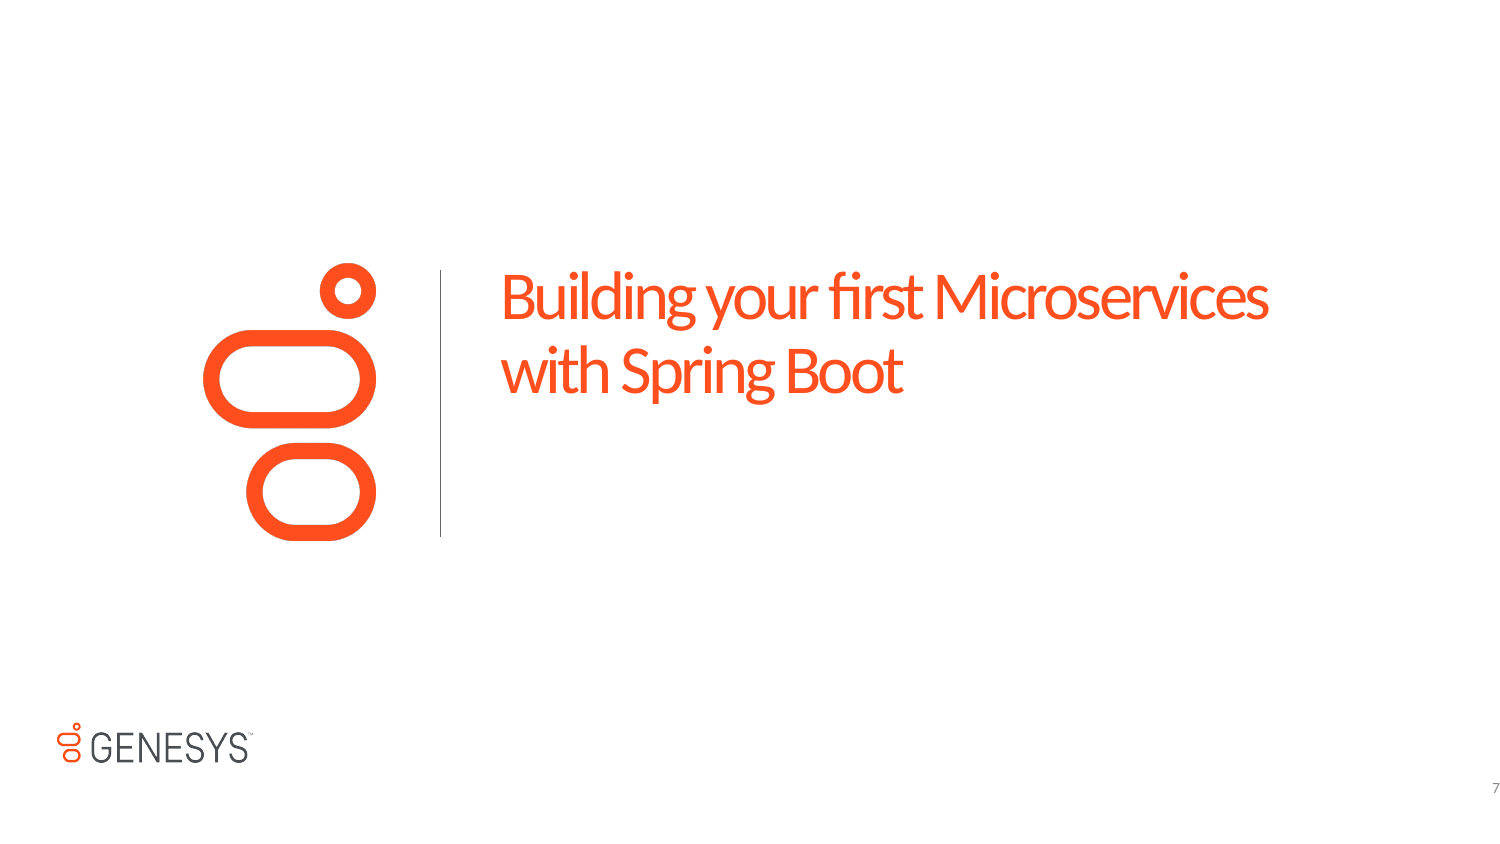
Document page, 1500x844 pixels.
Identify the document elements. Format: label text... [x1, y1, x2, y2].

picture [15, 681, 298, 805]
picture [175, 235, 404, 569]
slide_number 7 [1186, 764, 1500, 810]
title Building your first Microservices with Spring Boot [500, 260, 1344, 411]
